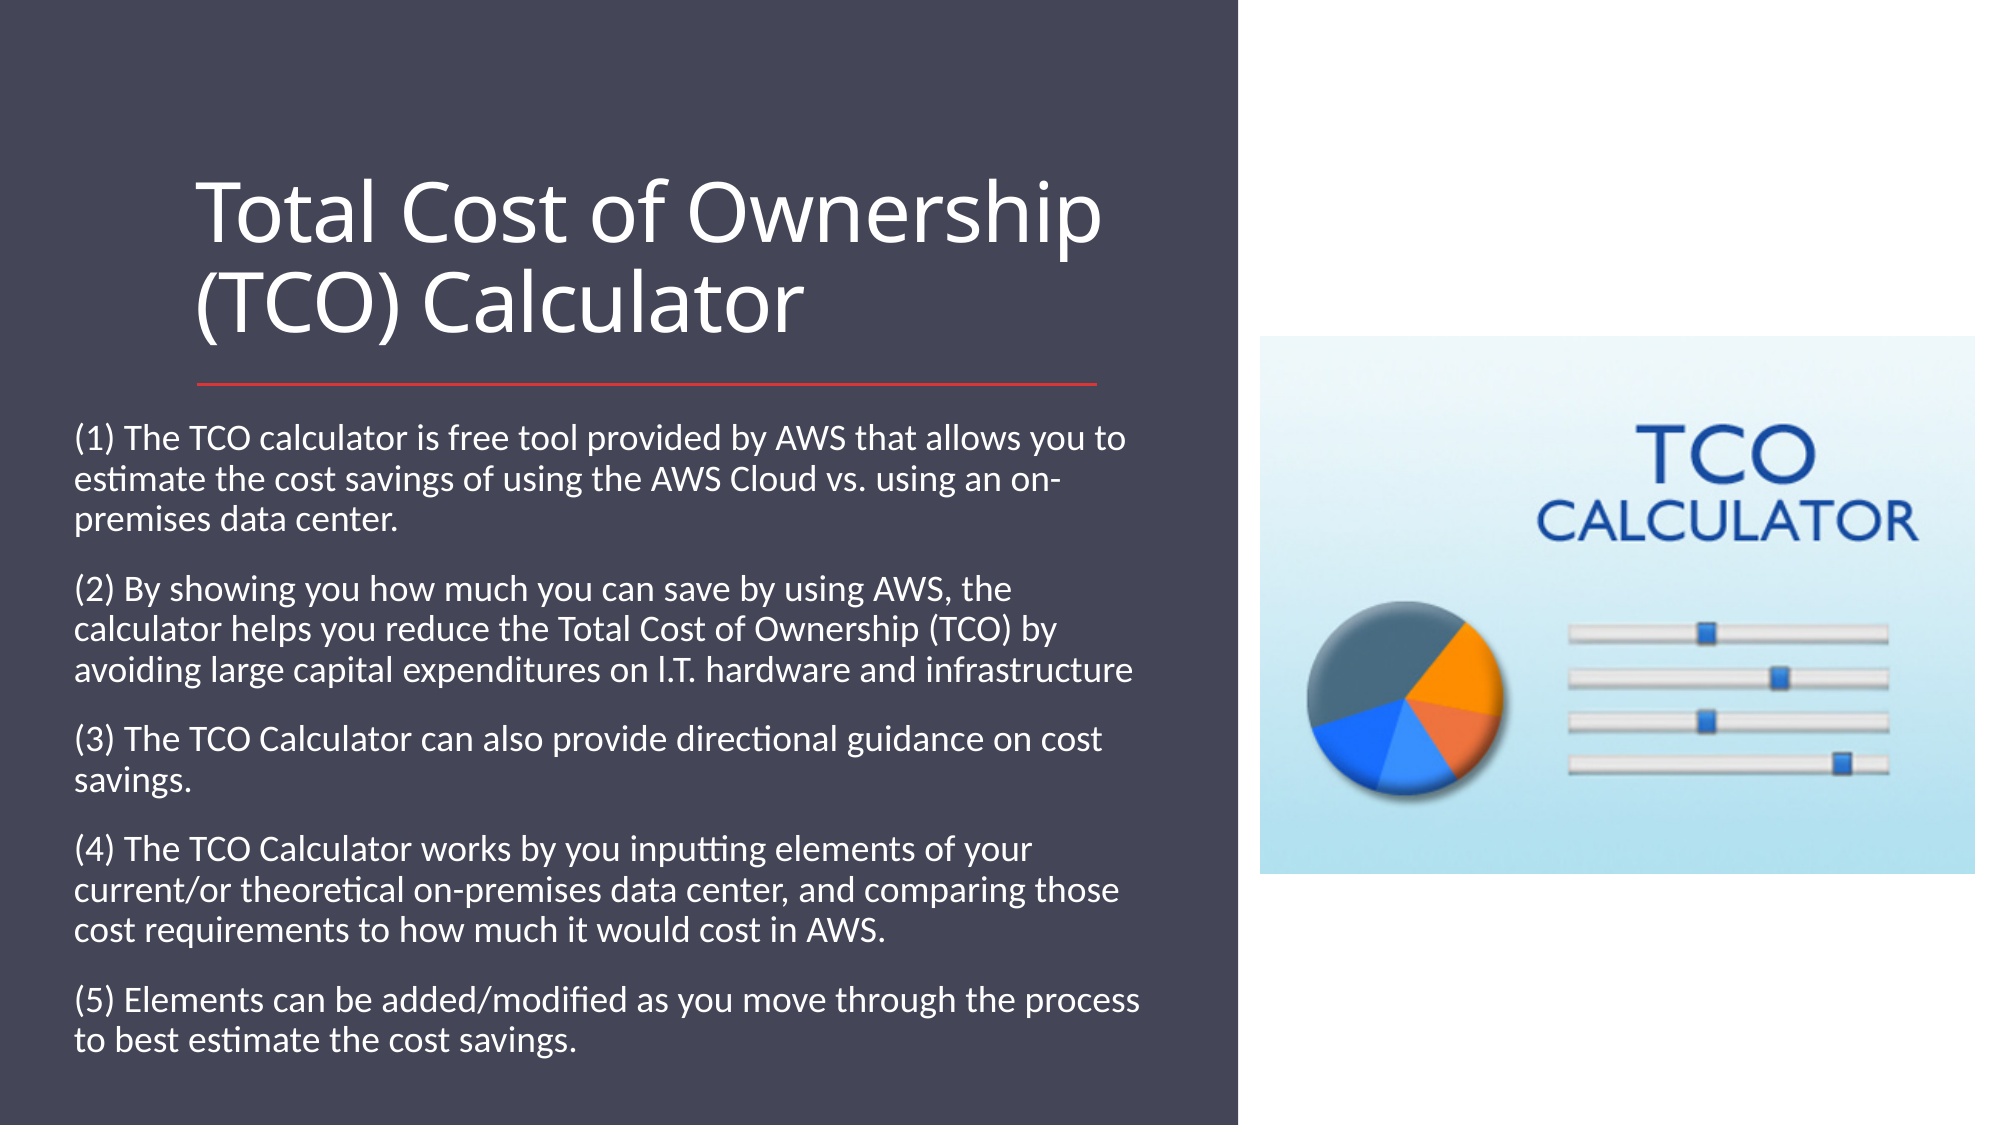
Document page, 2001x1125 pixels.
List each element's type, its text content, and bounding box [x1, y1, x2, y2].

title Total Cost of Ownership (TCO) Calculator [180, 84, 1161, 359]
text_box [0, 0, 1239, 1125]
text_box [1239, 0, 2000, 1125]
list (1) The TCO calculator is free tool provided by AWS that allows you to estimate the cost savings of using the AWS Cloud vs. using an on-premises data center. (2) By showing you how much you can save by using AWS, the calculator helps you reduce the Total Cost of Ownership (TCO) by avoiding large capital expenditures on l.T. hardware and infrastructure (3) The TCO Calculator can also provide directional guidance on cost savings. (4) The TCO Calculator works by you inputting elements of your current/or theoretical on-premises data center, and comparing those cost requirements to how much it would cost in AWS. (5) Elements can be added/modified as you move through the process to best estimate the cost savings. [59, 410, 1161, 1087]
picture [1260, 335, 1976, 875]
